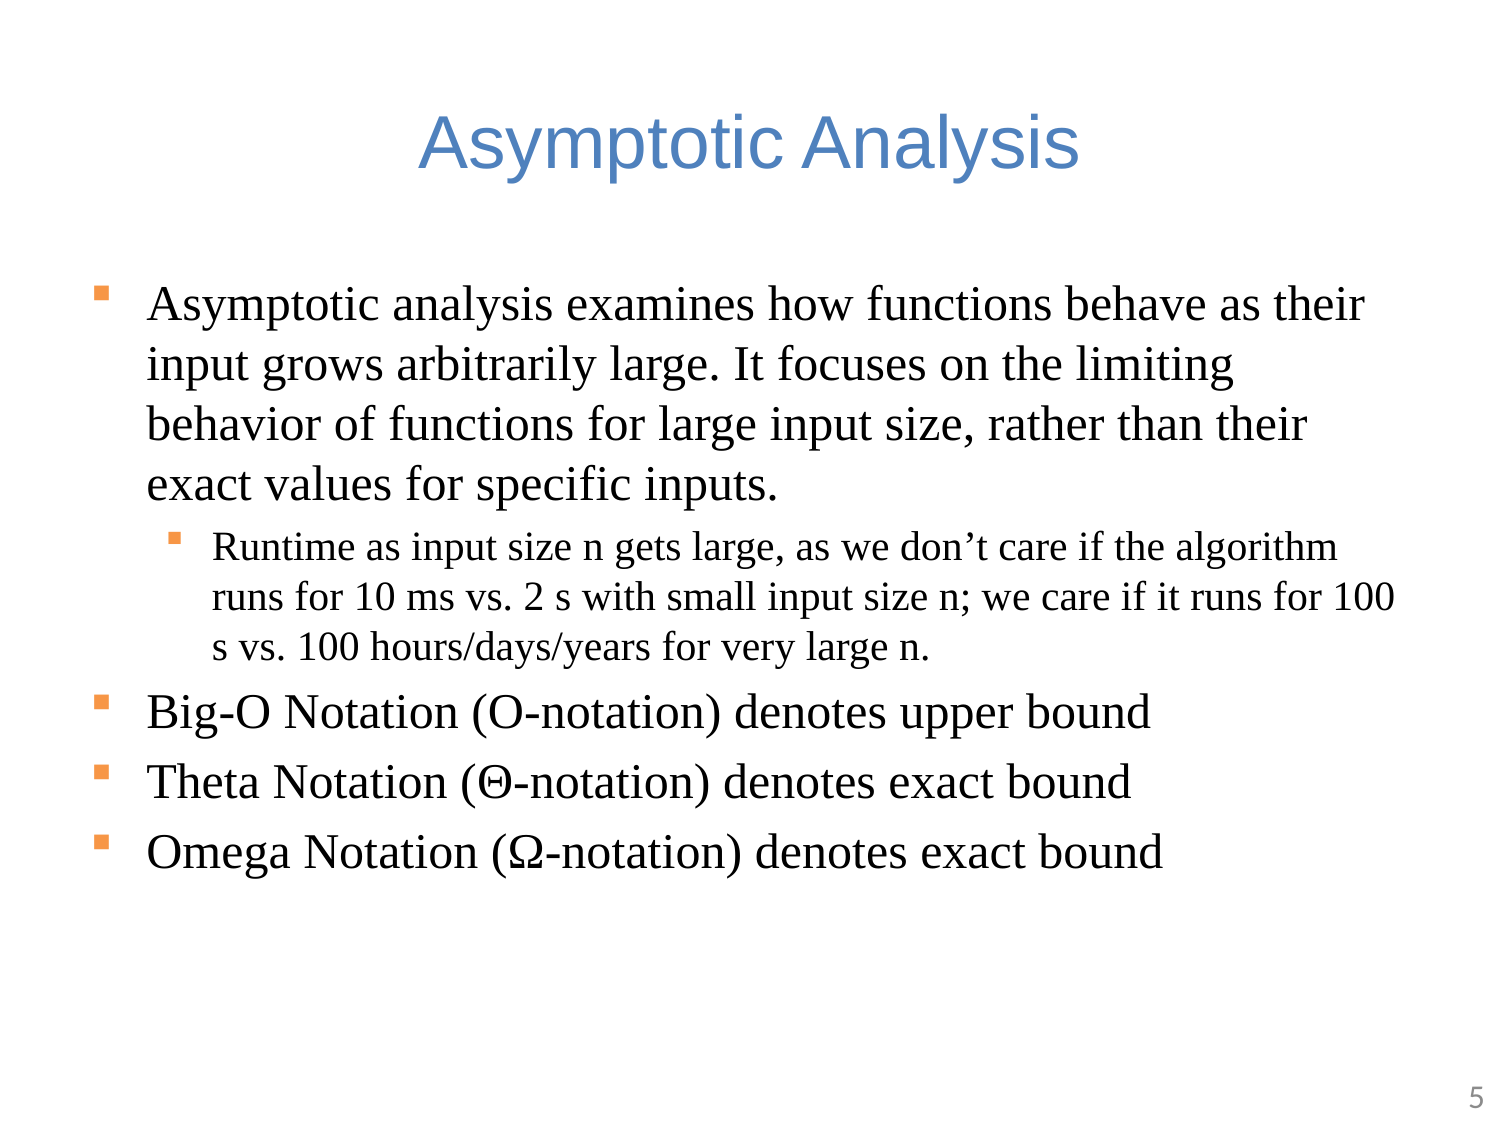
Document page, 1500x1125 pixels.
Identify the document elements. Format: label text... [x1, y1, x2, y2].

text_box 5 [1149, 1065, 1500, 1125]
title Asymptotic Analysis [75, 45, 1425, 233]
list Asymptotic analysis examines how functions behave as their input grows arbitrarily large. It focuses on the limiting behavior of functions for large input size, rather than their exact values for specific inputs. Runtime as input size n gets large, as we don’t care if the algorithm runs for 10 ms vs. 2 s with small input size n; we care if it runs for 100 s vs. 100 hours/days/years for very large n. Big-O Notation (O-notation) denotes upper bound Theta Notation (Θ-notation) denotes exact bound Omega Notation (Ω-notation) denotes exact bound [75, 262, 1425, 1005]
